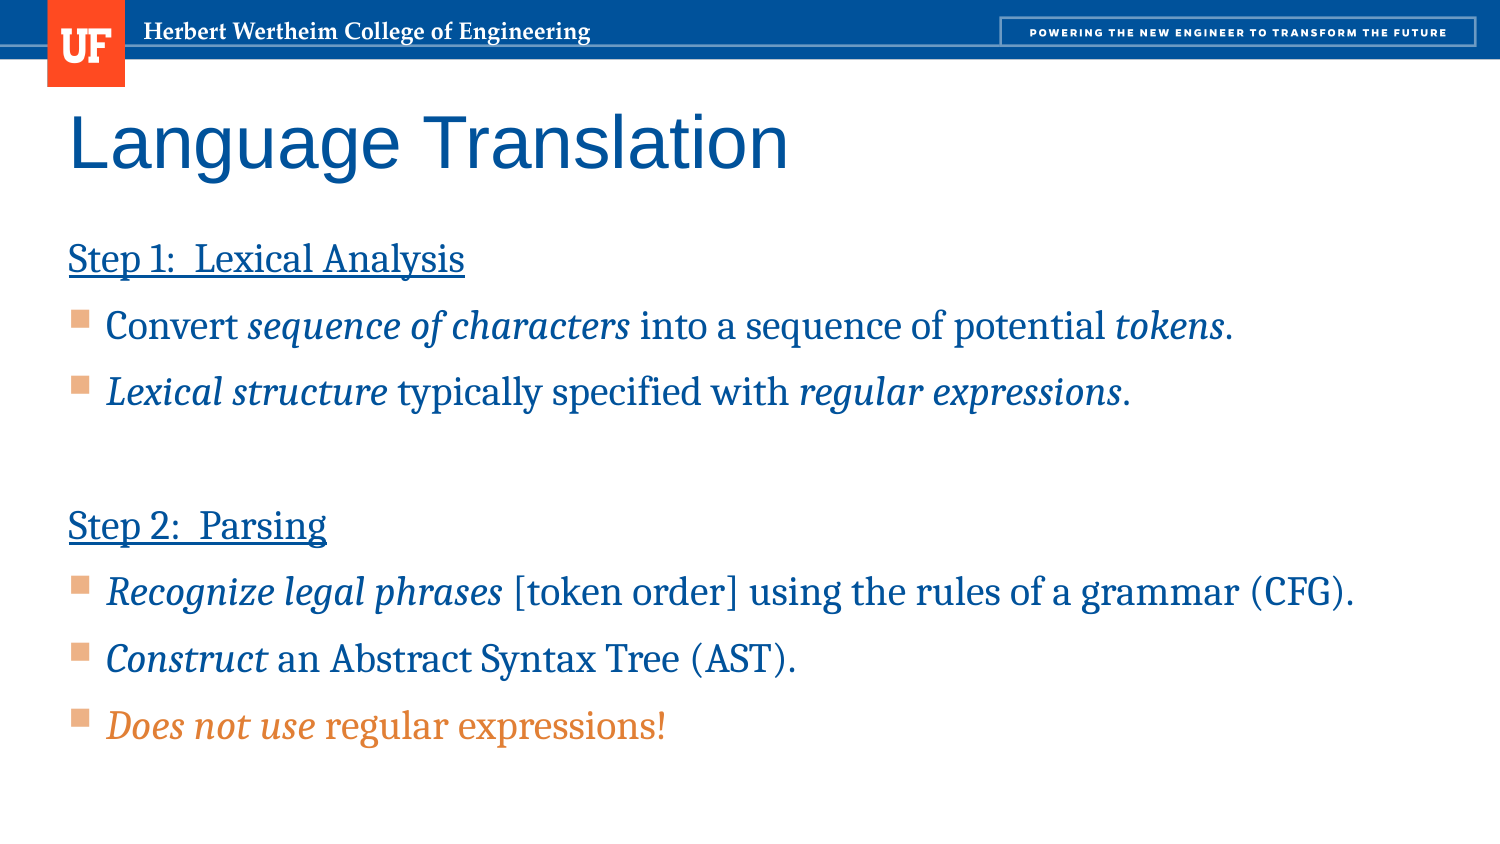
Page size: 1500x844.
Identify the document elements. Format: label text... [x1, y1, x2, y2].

title Language Translation [53, 86, 1414, 223]
list Step 1: Lexical Analysis Convert sequence of characters into a sequence of potential tokens. Lexical structure typically specified with regular expressions. Step 2: Parsing Recognize legal phrases [token order] using the rules of a grammar (CFG). Construct an Abstract Syntax Tree (AST). Does not use regular expressions! [53, 223, 1447, 803]
picture [0, 0, 1500, 87]
